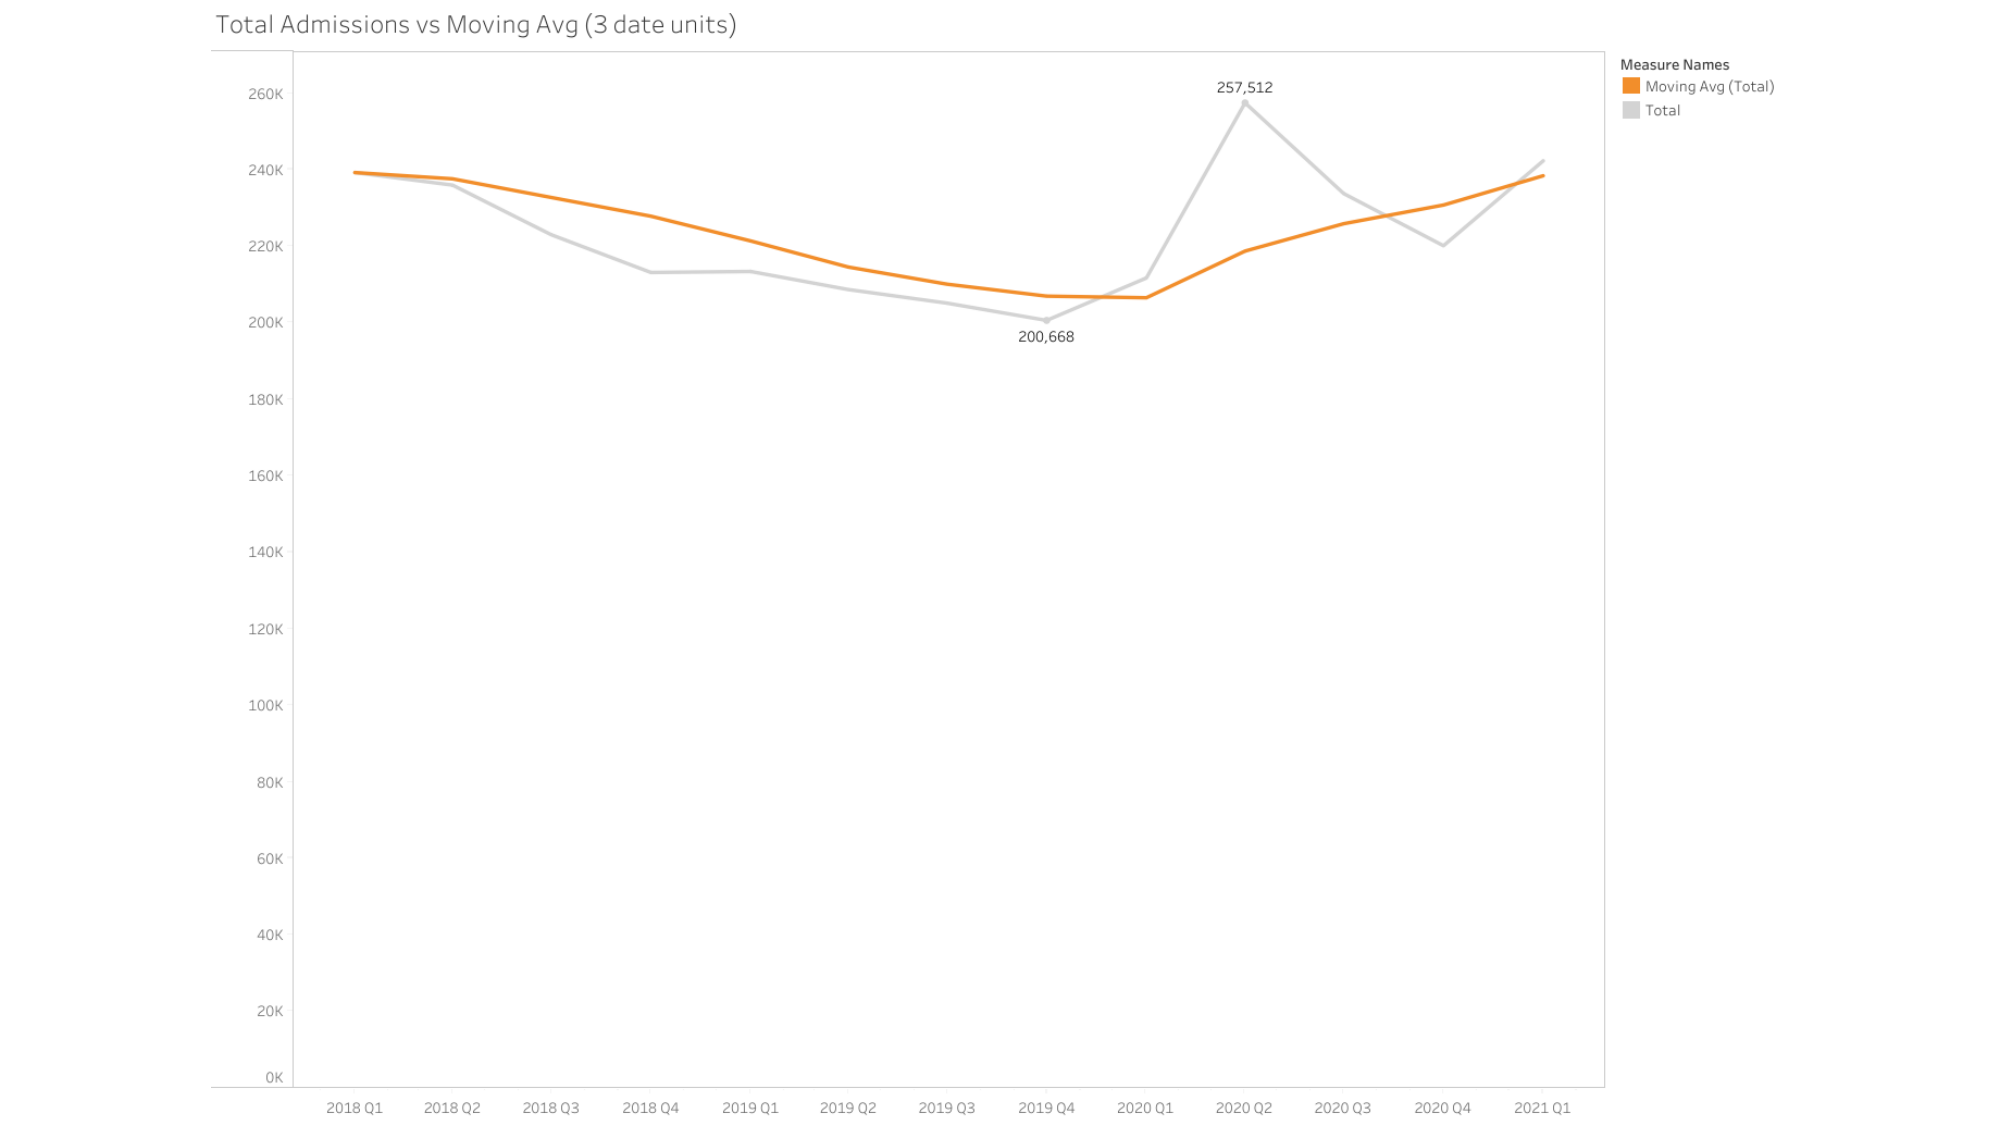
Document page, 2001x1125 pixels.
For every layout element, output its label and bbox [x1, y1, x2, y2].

picture [211, 0, 1788, 1125]
